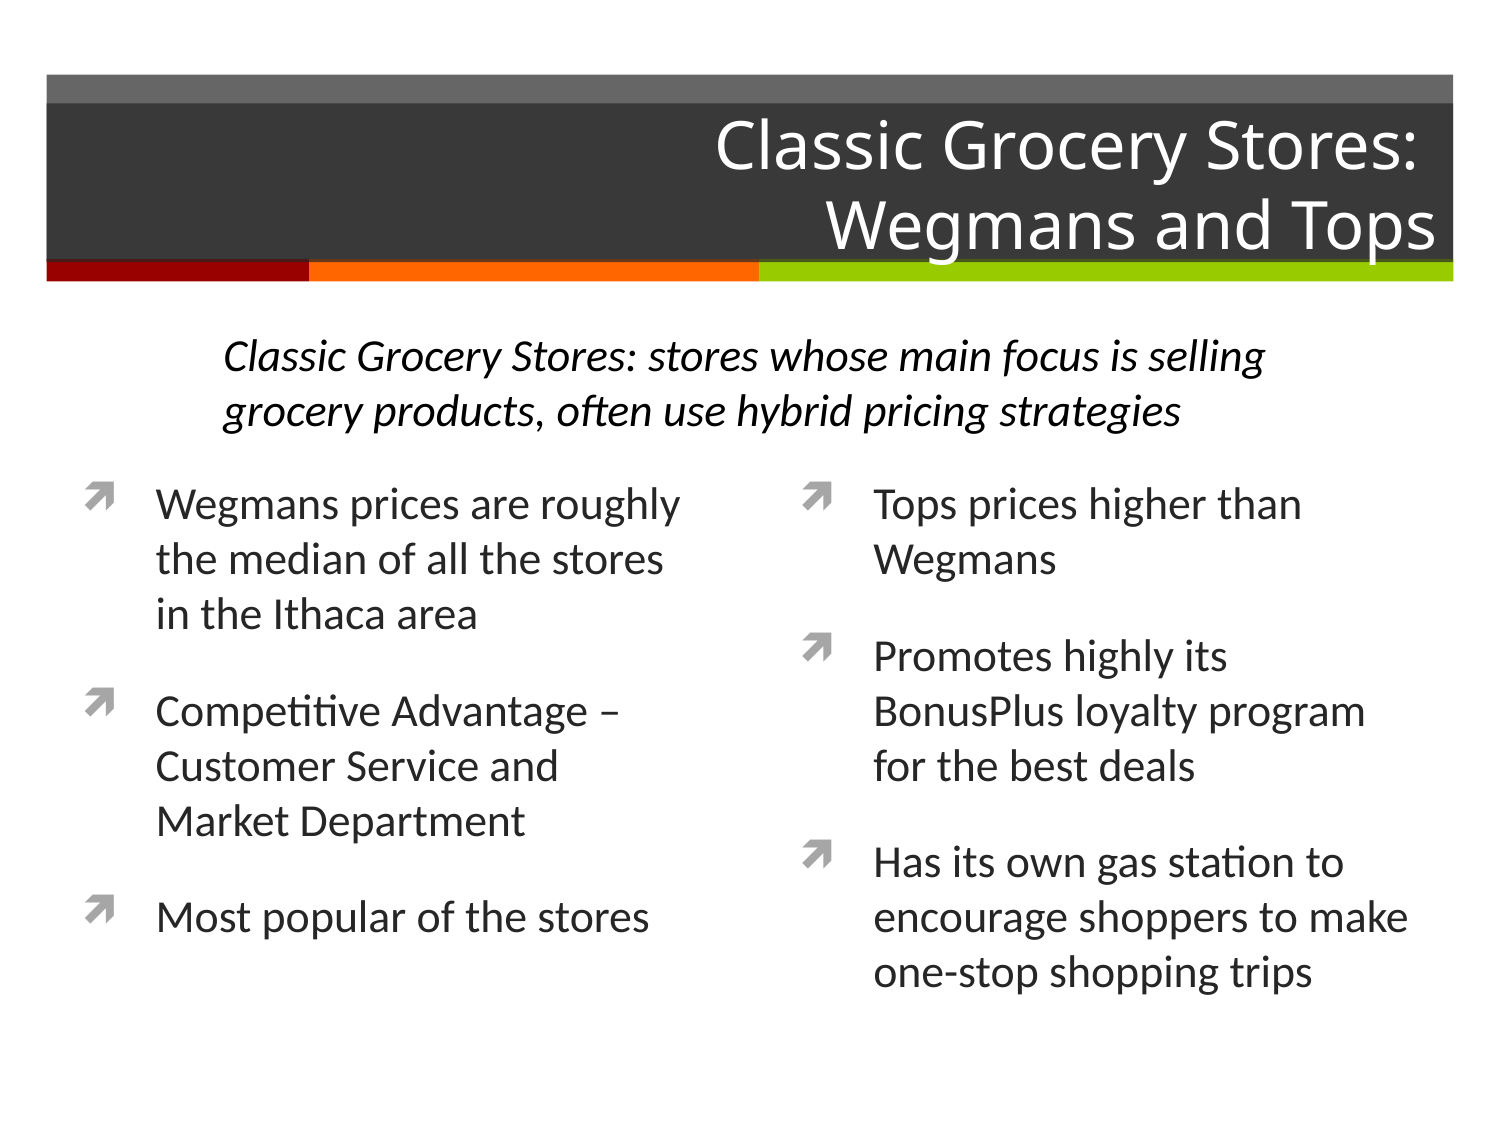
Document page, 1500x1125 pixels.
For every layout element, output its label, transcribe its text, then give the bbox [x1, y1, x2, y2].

list Wegmans prices are roughly the median of all the stores in the Ithaca area Competitive Advantage – Customer Service and Market Department Most popular of the stores [66, 466, 712, 1005]
list Tops prices higher than Wegmans Promotes highly its BonusPlus loyalty program for the best deals Has its own gas station to encourage shoppers to make one-stop shopping trips [783, 466, 1429, 1005]
title Classic Grocery Stores: Wegmans and Tops [46, 103, 1454, 263]
text_box Classic Grocery Stores: stores whose main focus is selling grocery products, often use hybrid pricing strategies [208, 318, 1381, 444]
